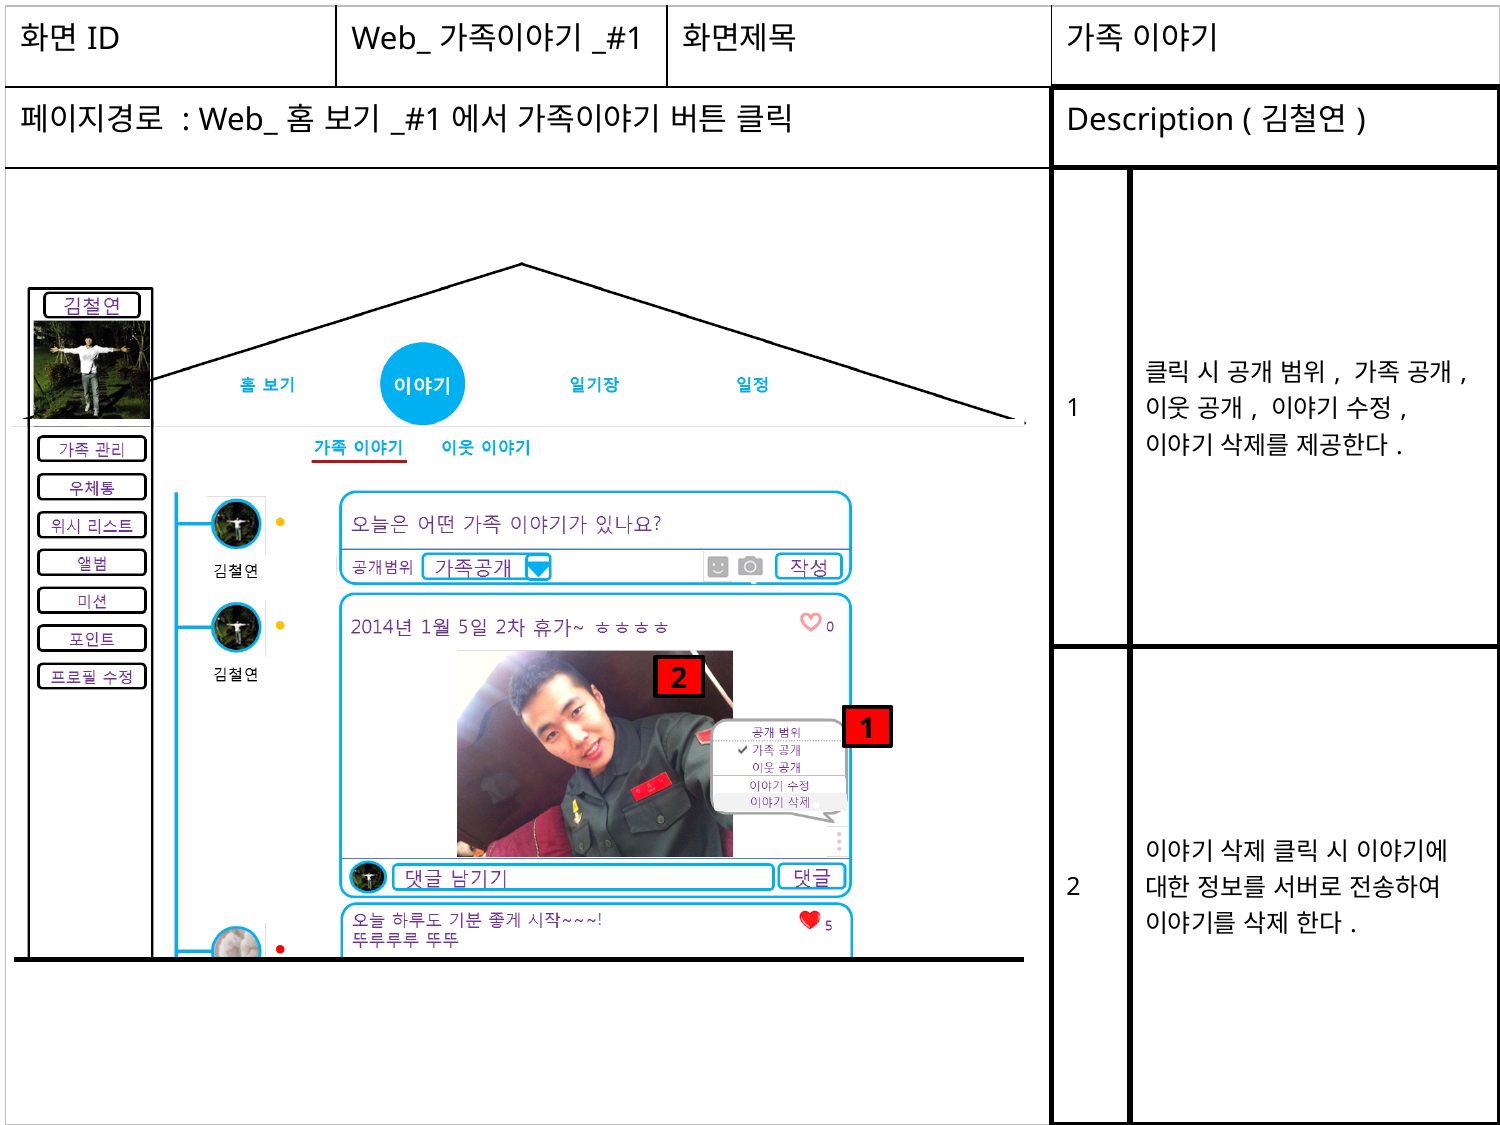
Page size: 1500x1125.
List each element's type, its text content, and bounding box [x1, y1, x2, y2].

table_header 화면제목 [668, 7, 1051, 86]
table_cell 이야기 삭제 클릭 시 이야기에 대한 정보를 서버로 전송하여 이야기를 삭제 한다. [1133, 649, 1497, 1122]
table_cell 페이지경로 : Web_홈 보기_#1에서 가족이야기 버튼 클릭 [6, 88, 1049, 167]
table_header 화면ID [6, 7, 335, 86]
table_header 가족 이야기 [1052, 7, 1499, 84]
table_cell [6, 169, 1049, 1124]
table_cell Description (김철연) [1054, 90, 1497, 165]
table_cell 2 [1054, 649, 1127, 1122]
table_header Web_가족이야기_#1 [337, 7, 666, 86]
table_cell 클릭 시 공개 범위, 가족 공개, 이웃 공개, 이야기 수정, 이야기 삭제를 제공한다. [1133, 170, 1497, 644]
picture [11, 262, 1041, 1012]
table_cell 1 [1054, 170, 1127, 644]
